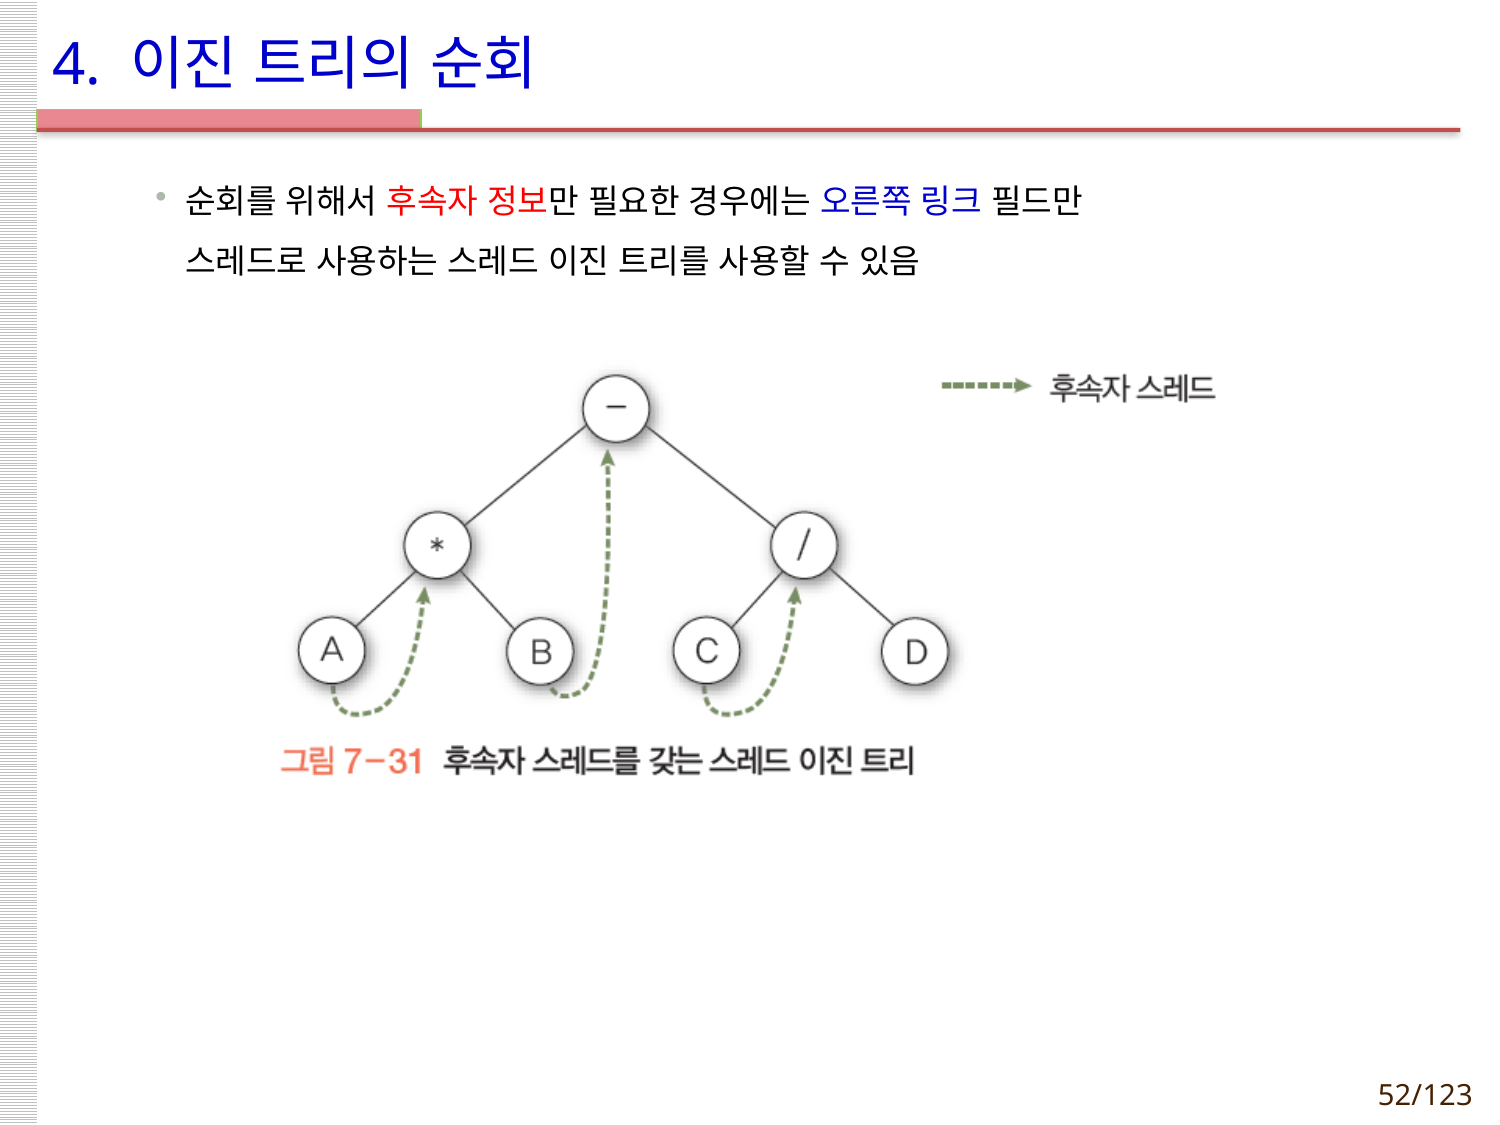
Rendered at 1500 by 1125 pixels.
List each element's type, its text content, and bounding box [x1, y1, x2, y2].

picture [277, 345, 1223, 780]
title 4. 이진 트리의 순회 [37, 13, 1278, 109]
list 순회를 위해서 후속자 정보만 필요한 경우에는 오른쪽 링크 필드만 스레드로 사용하는 스레드 이진 트리를 사용할 수 있음 [37, 152, 1463, 1091]
